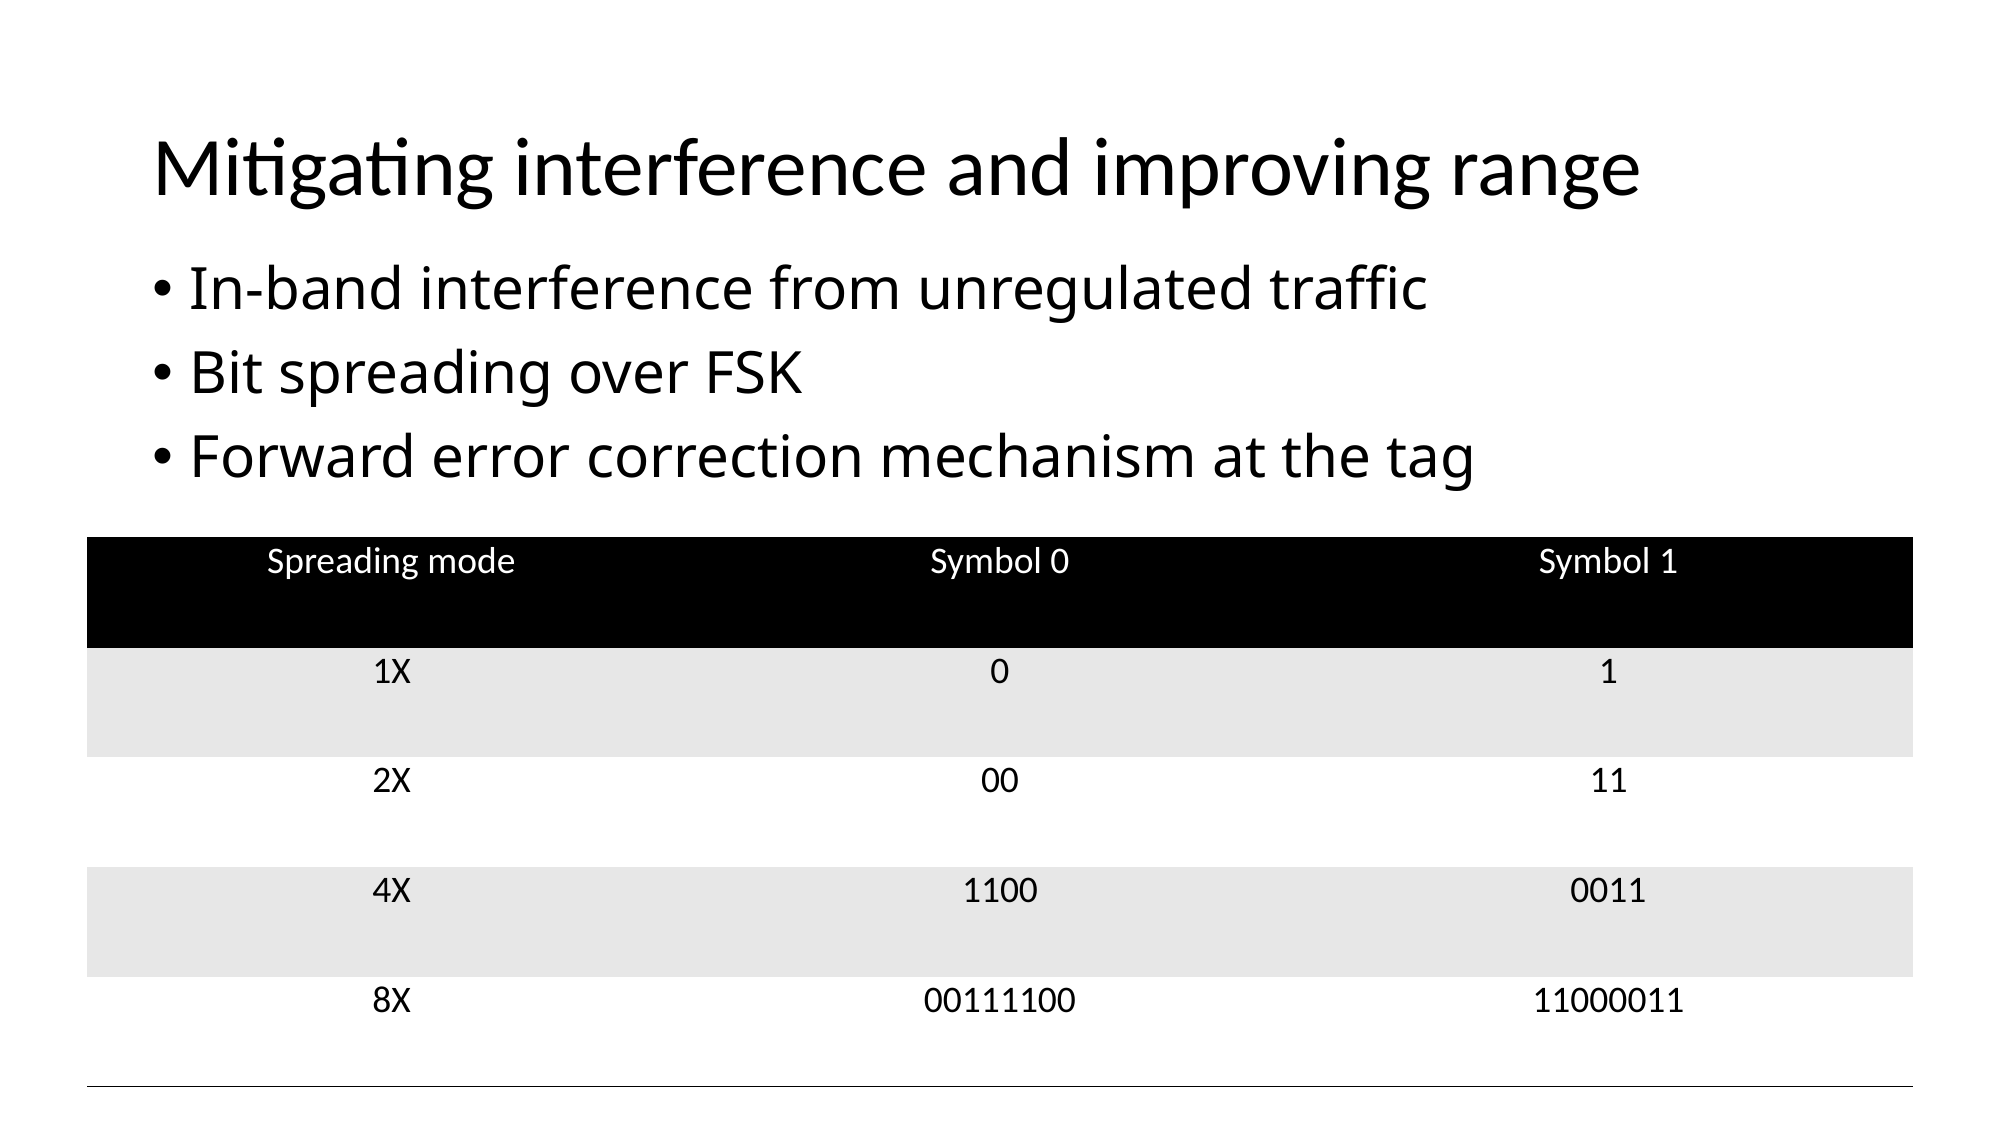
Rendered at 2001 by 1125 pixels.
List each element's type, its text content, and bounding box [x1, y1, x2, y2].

table_cell 1 [1304, 648, 1913, 757]
title Mitigating interference and improving range [137, 59, 1863, 252]
table_cell 1100 [696, 867, 1304, 977]
table_cell 11000011 [1304, 977, 1913, 1086]
table_header Symbol 0 [696, 539, 1304, 648]
table_cell 0011 [1304, 867, 1913, 977]
slide_number 111 [1412, 1042, 1863, 1103]
table_cell 00 [696, 757, 1304, 867]
table_header Spreading mode [87, 539, 696, 648]
list In-band interference from unregulated traffic Bit spreading over FSK Forward error correction mechanism at the tag [137, 252, 1863, 537]
table_cell 2X [87, 757, 696, 867]
table_cell 4X [87, 867, 696, 977]
table_cell 0 [696, 648, 1304, 757]
table_cell 1X [87, 648, 696, 757]
table_cell 11 [1304, 757, 1913, 867]
table_header Symbol 1 [1304, 539, 1913, 648]
table_cell 00111100 [696, 977, 1304, 1086]
table_cell 8X [87, 977, 696, 1086]
